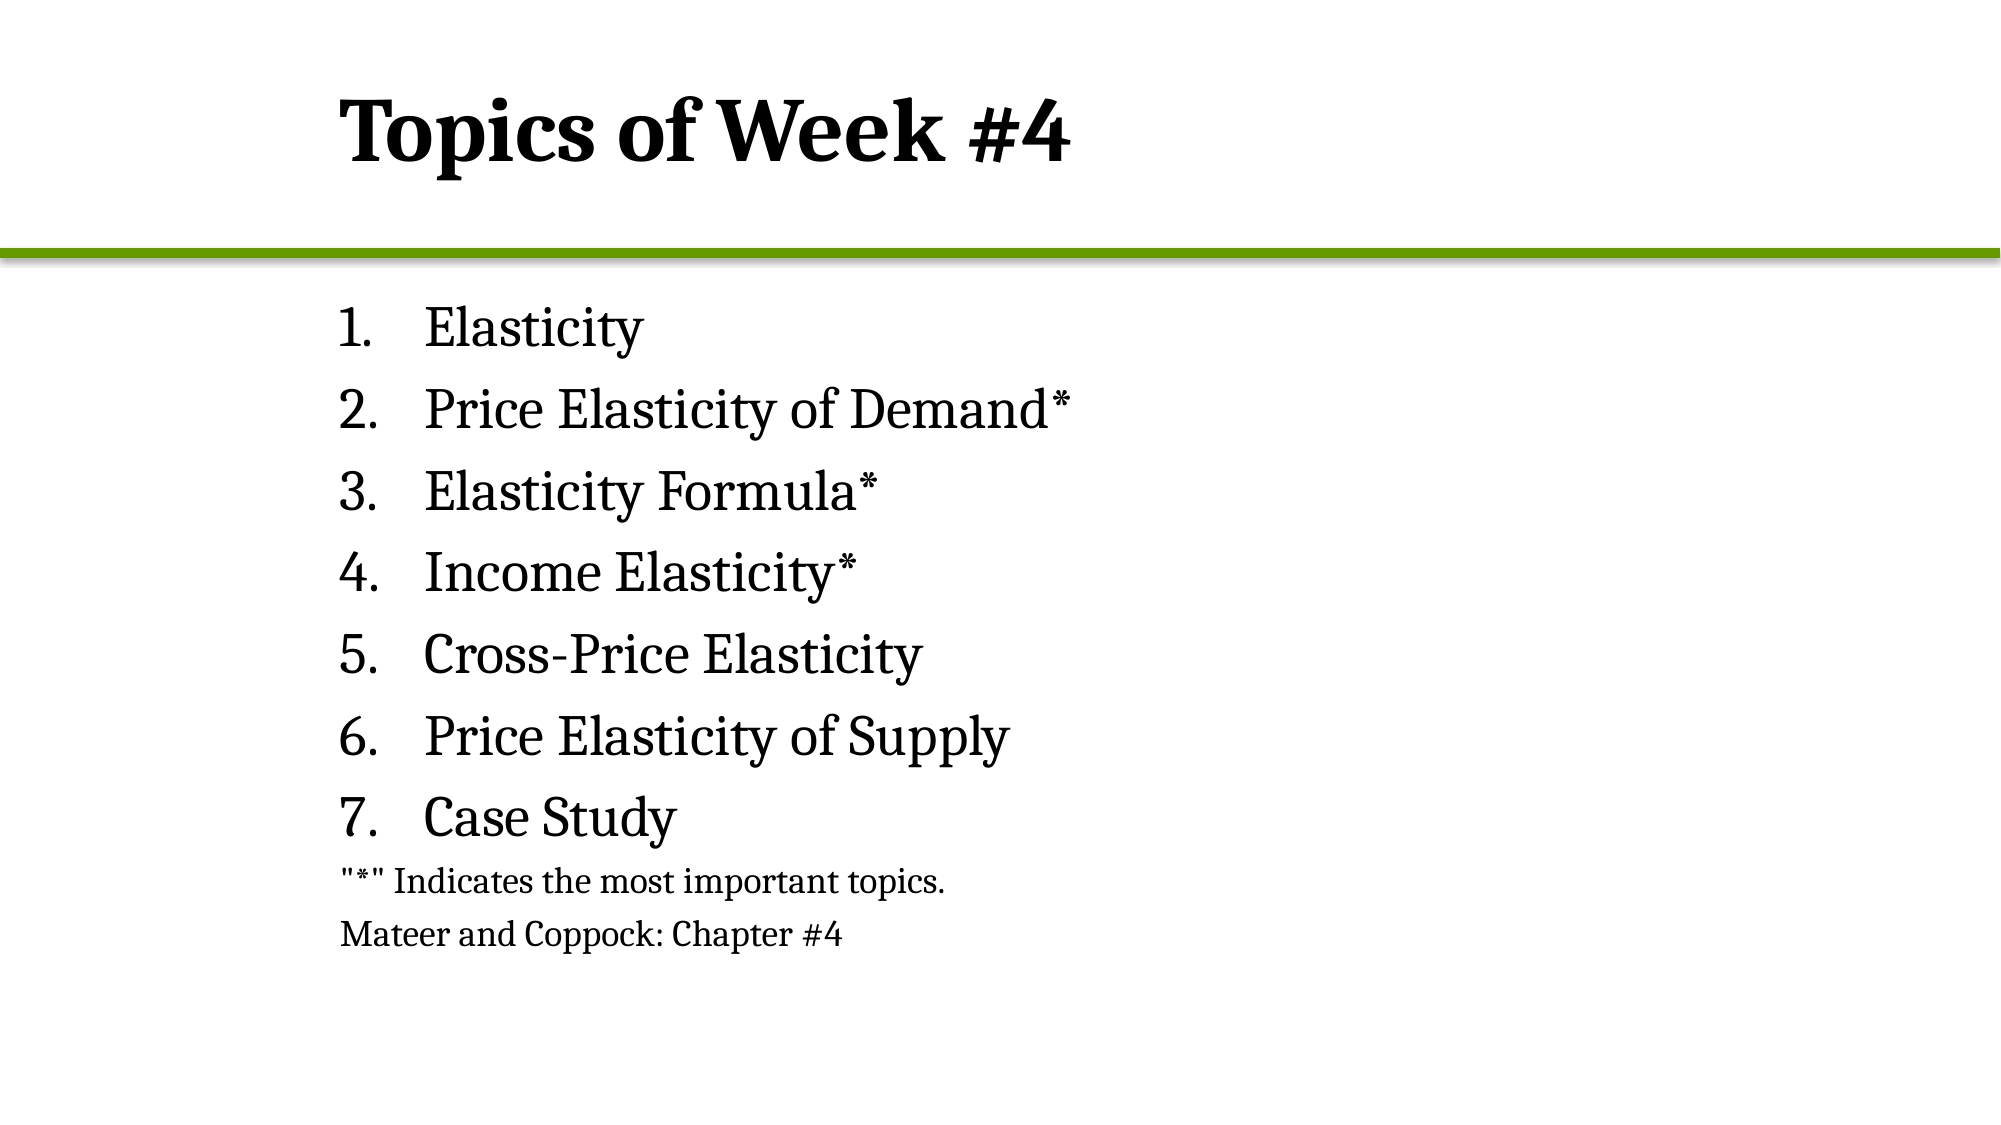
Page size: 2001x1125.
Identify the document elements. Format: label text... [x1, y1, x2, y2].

list Elasticity Price Elasticity of Demand* Elasticity Formula* Income Elasticity* Cross-Price Elasticity Price Elasticity of Supply Case Study "*" Indicates the most important topics. Mateer and Coppock: Chapter #4 [324, 280, 1675, 953]
title Topics of Week #4 [324, 0, 1675, 251]
